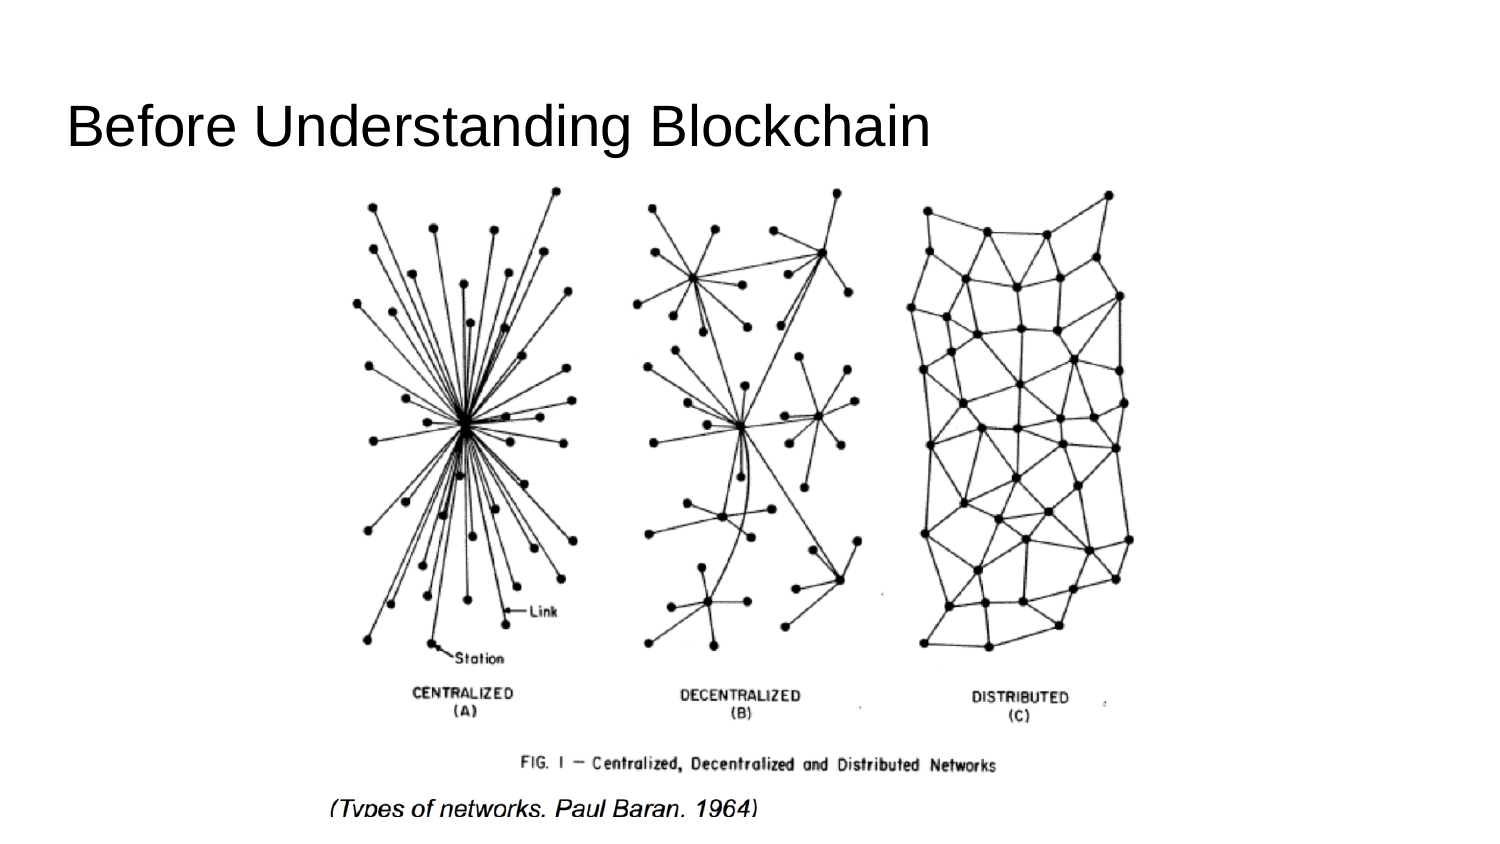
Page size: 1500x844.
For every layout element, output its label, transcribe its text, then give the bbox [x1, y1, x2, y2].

title Before Understanding Blockchain [51, 72, 1449, 167]
picture [316, 154, 1184, 817]
